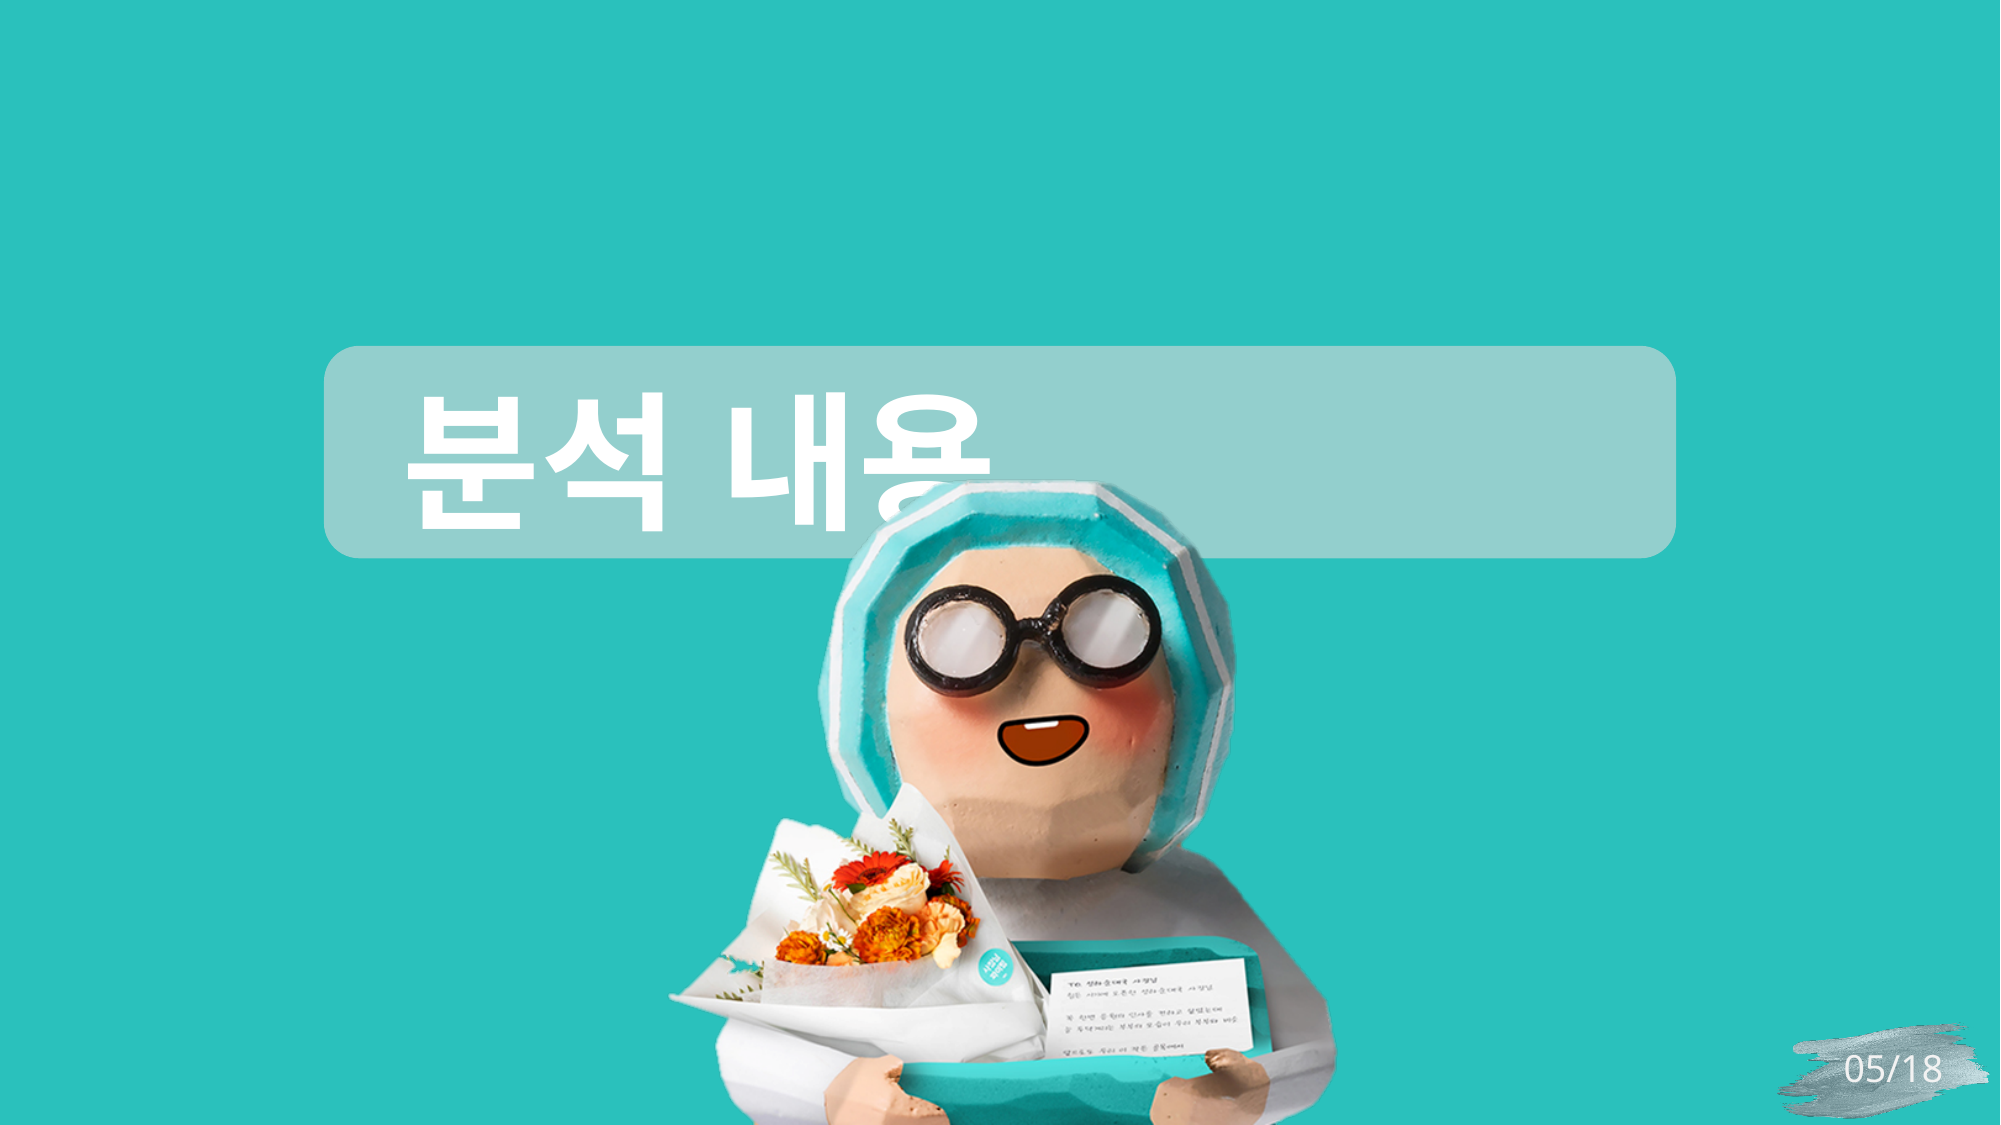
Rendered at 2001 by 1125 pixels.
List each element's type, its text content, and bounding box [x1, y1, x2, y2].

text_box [1775, 1021, 1991, 1119]
text_box 분석 내용 [387, 345, 1613, 559]
picture [653, 456, 1347, 1125]
text_box [322, 344, 1678, 560]
